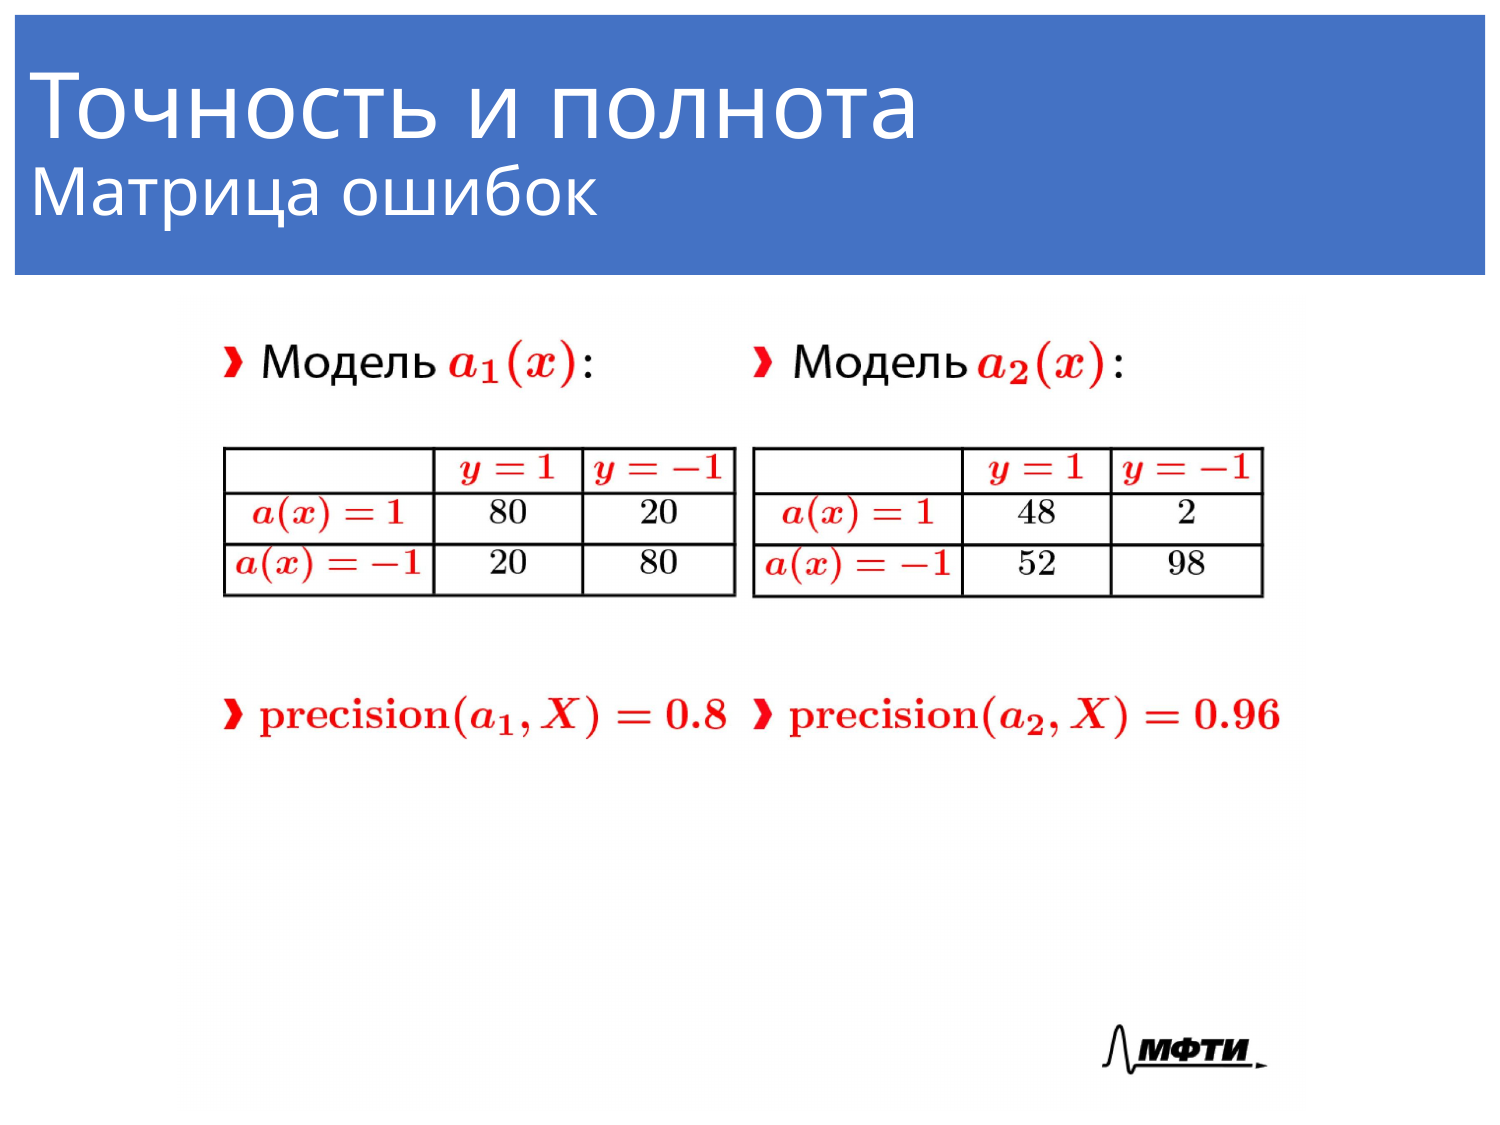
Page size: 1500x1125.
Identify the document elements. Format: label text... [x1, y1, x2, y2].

picture [177, 295, 1306, 1111]
title Точность и полнота Матрица ошибок [14, 14, 1486, 275]
